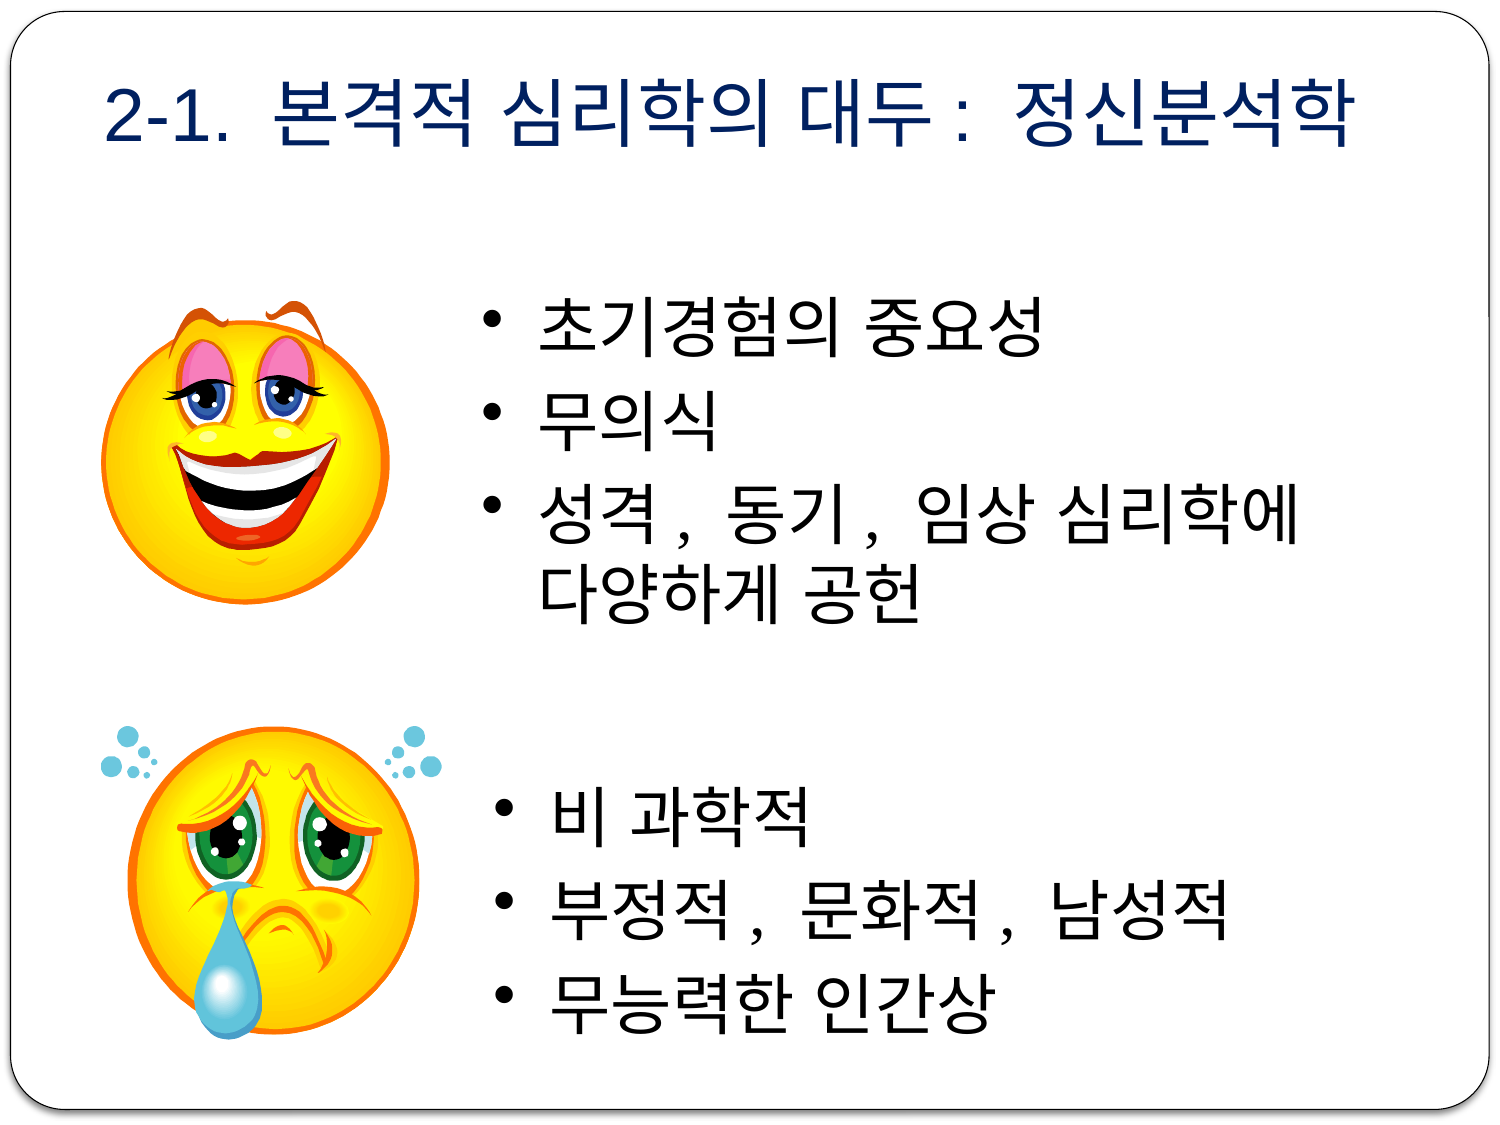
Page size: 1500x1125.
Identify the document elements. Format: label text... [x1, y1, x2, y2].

picture [99, 724, 443, 1041]
picture [99, 299, 391, 606]
text_box 초기경험의 중요성 무의식 성격, 동기, 임상 심리학에 다양하게 공헌 [466, 278, 1404, 592]
text_box 비 과학적 부정적, 문화적, 남성적 무능력한 인간상 [478, 675, 1416, 988]
title 2-1. 본격적 심리학의 대두: 정신분석학 [57, 30, 1404, 172]
